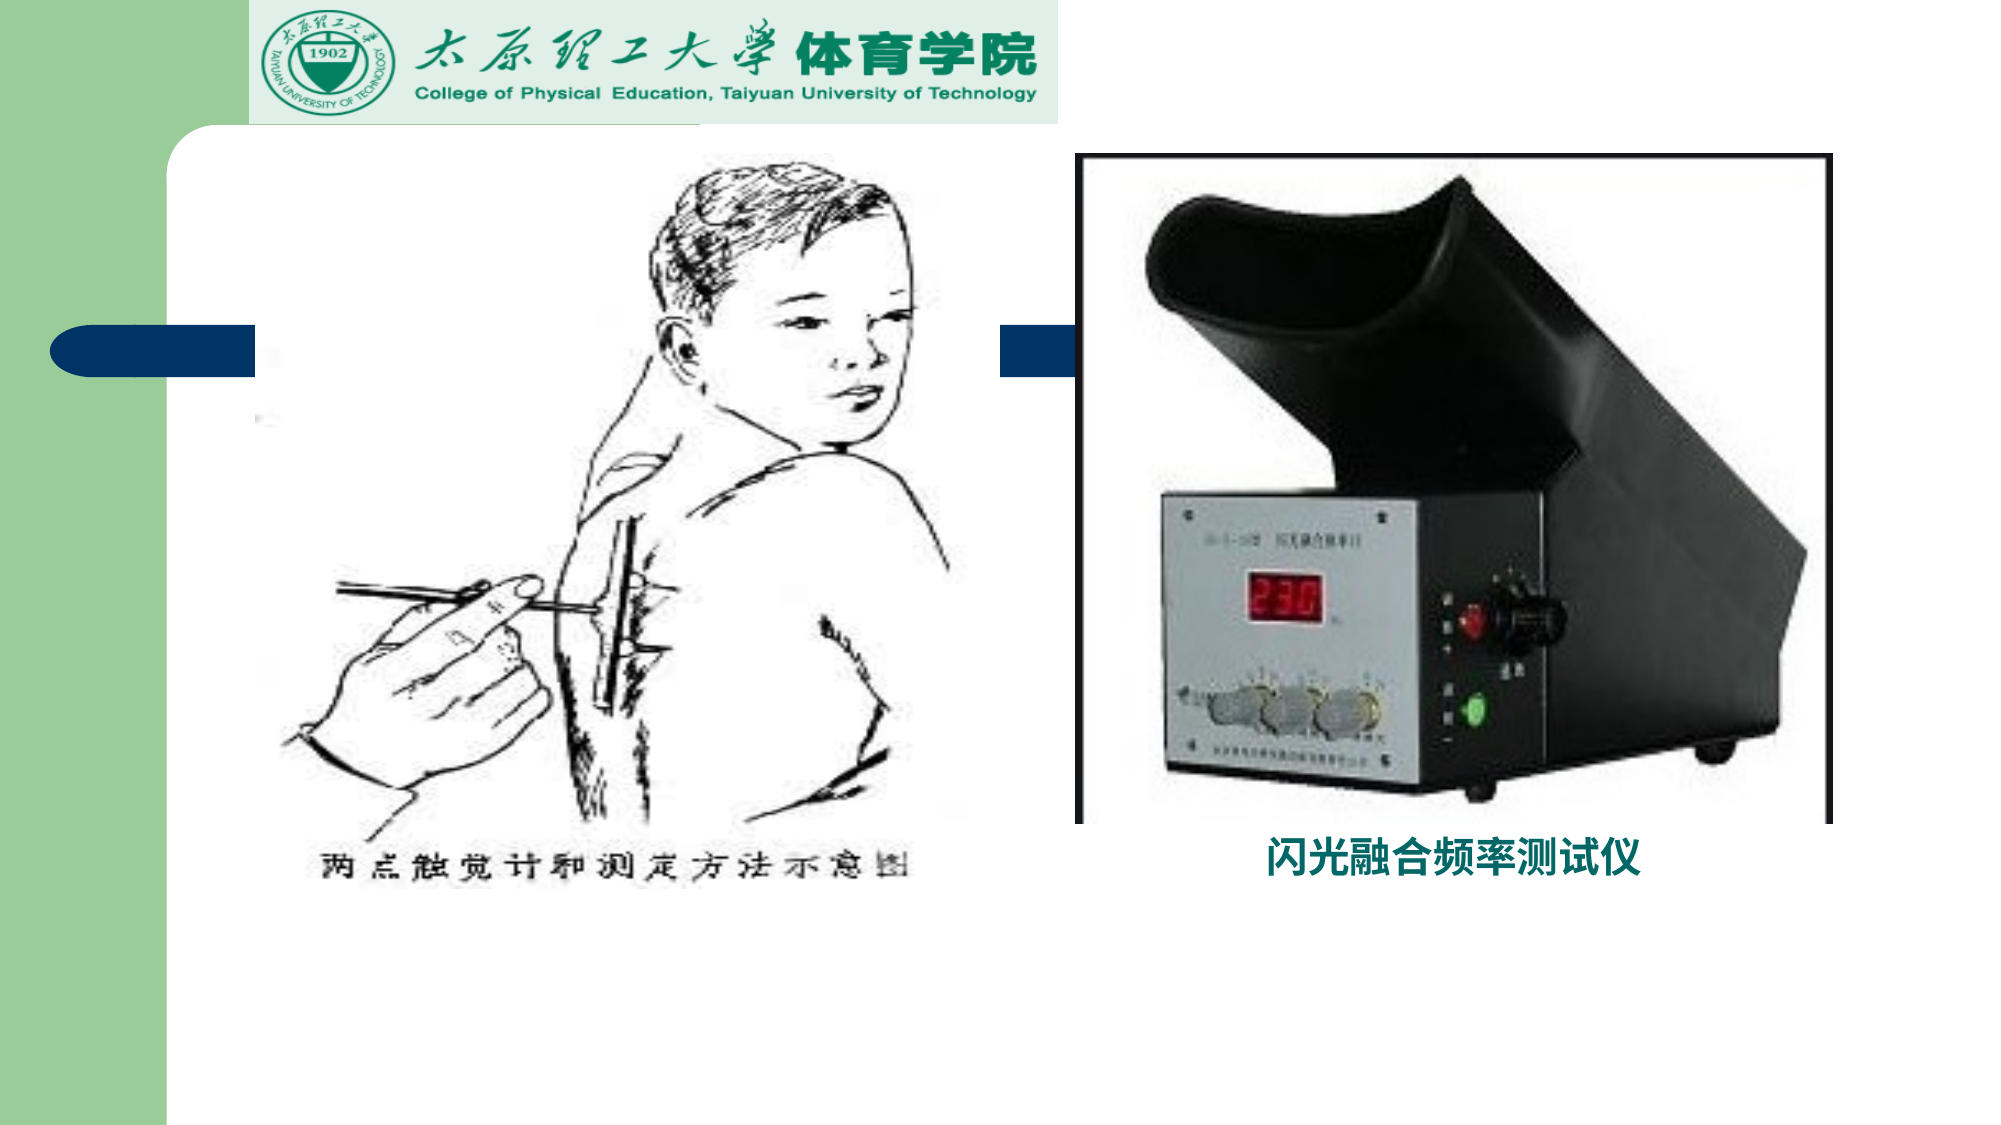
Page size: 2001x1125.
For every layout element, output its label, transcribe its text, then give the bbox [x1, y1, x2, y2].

title 闪光融合频率测试仪 [1130, 832, 1778, 889]
picture [254, 153, 1001, 890]
picture [249, 0, 1058, 124]
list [1075, 153, 1834, 824]
